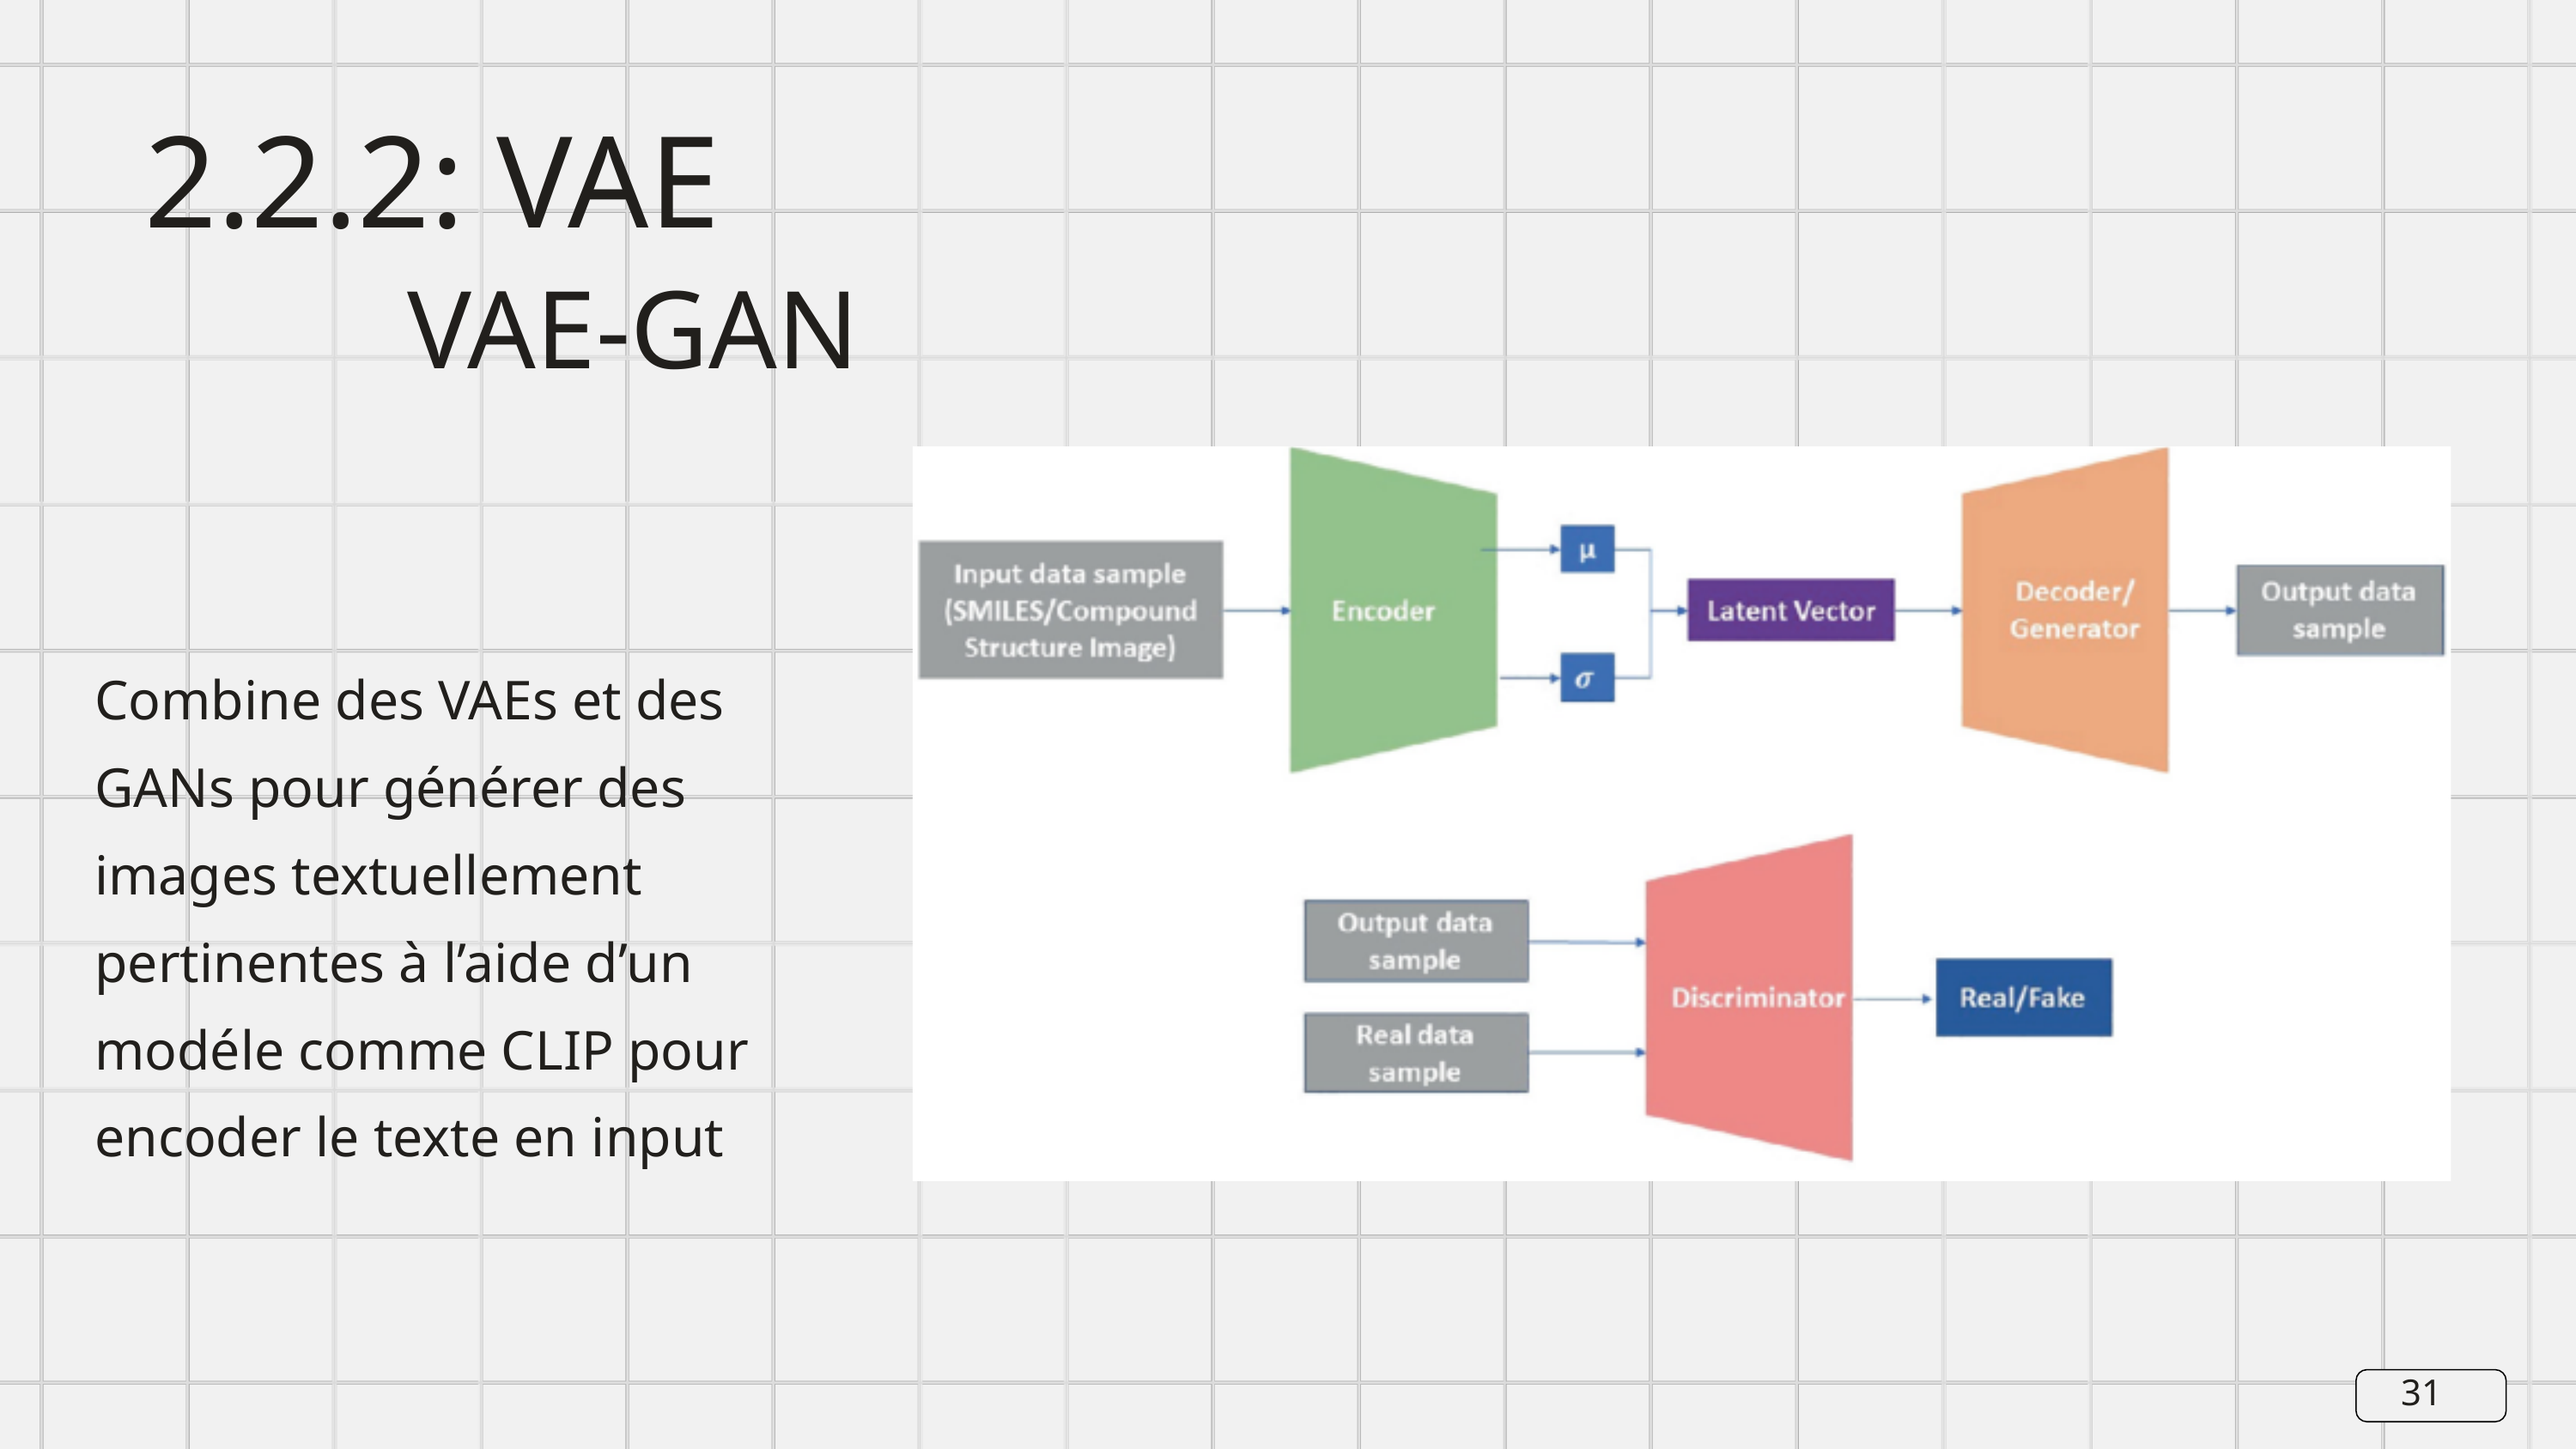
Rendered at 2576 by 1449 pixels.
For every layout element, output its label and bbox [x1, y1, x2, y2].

text_box [0, 0, 2576, 1449]
text_box [2355, 1369, 2506, 1422]
